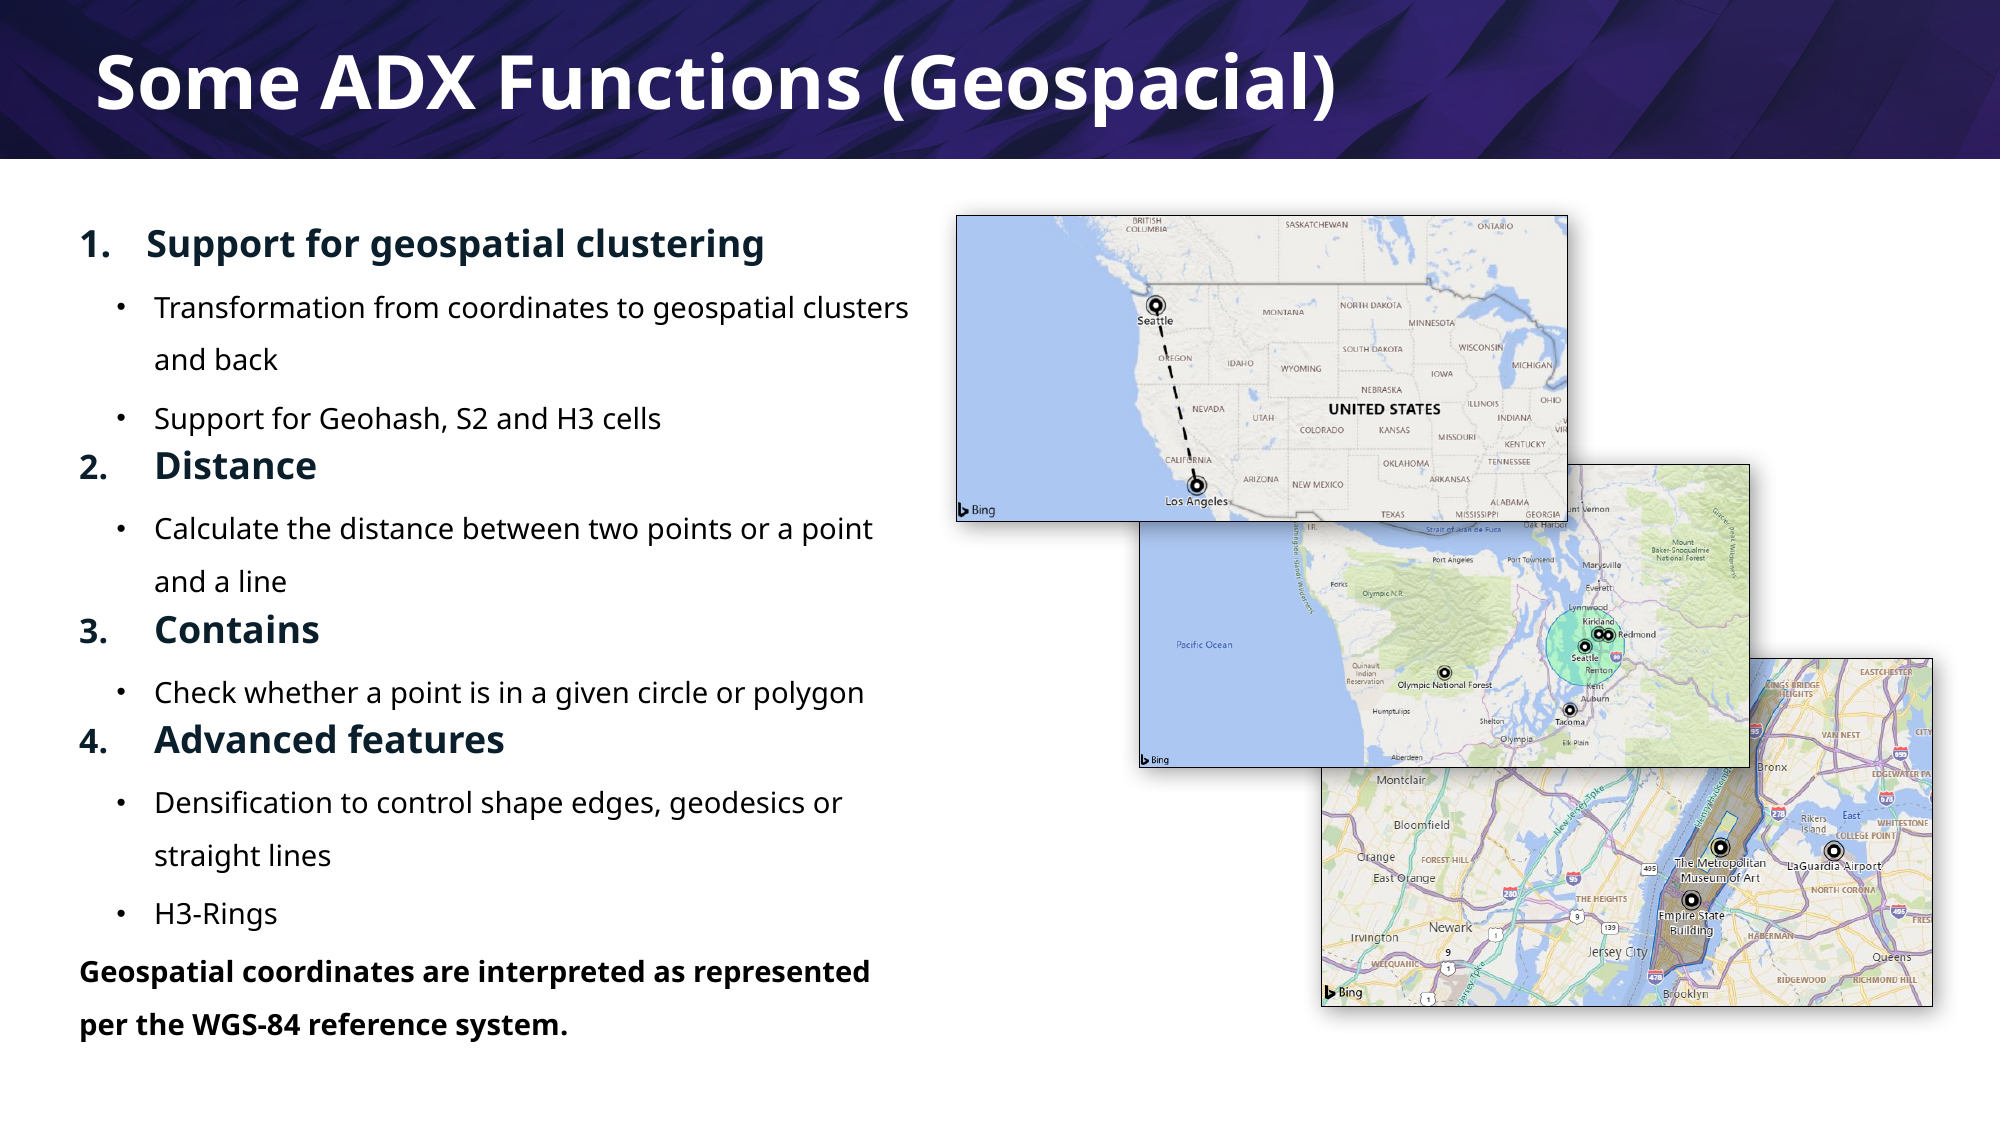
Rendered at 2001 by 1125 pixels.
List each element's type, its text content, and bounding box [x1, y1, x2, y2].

list Some ADX Functions (Geospacial) [95, 34, 1905, 125]
picture [0, 0, 2000, 159]
picture [956, 215, 1933, 1007]
text_box Support for geospatial clustering Transformation from coordinates to geospatial clusters and back Support for Geohash, S2 and H3 cells Distance Calculate the distance between two points or a point and a line Contains Check whether a point is in a given circle or polygon Advanced features Densification to control shape edges, geodesics or straight lines H3-Rings Geospatial coordinates are interpreted as represented per the WGS-84 reference system. [79, 215, 924, 1042]
